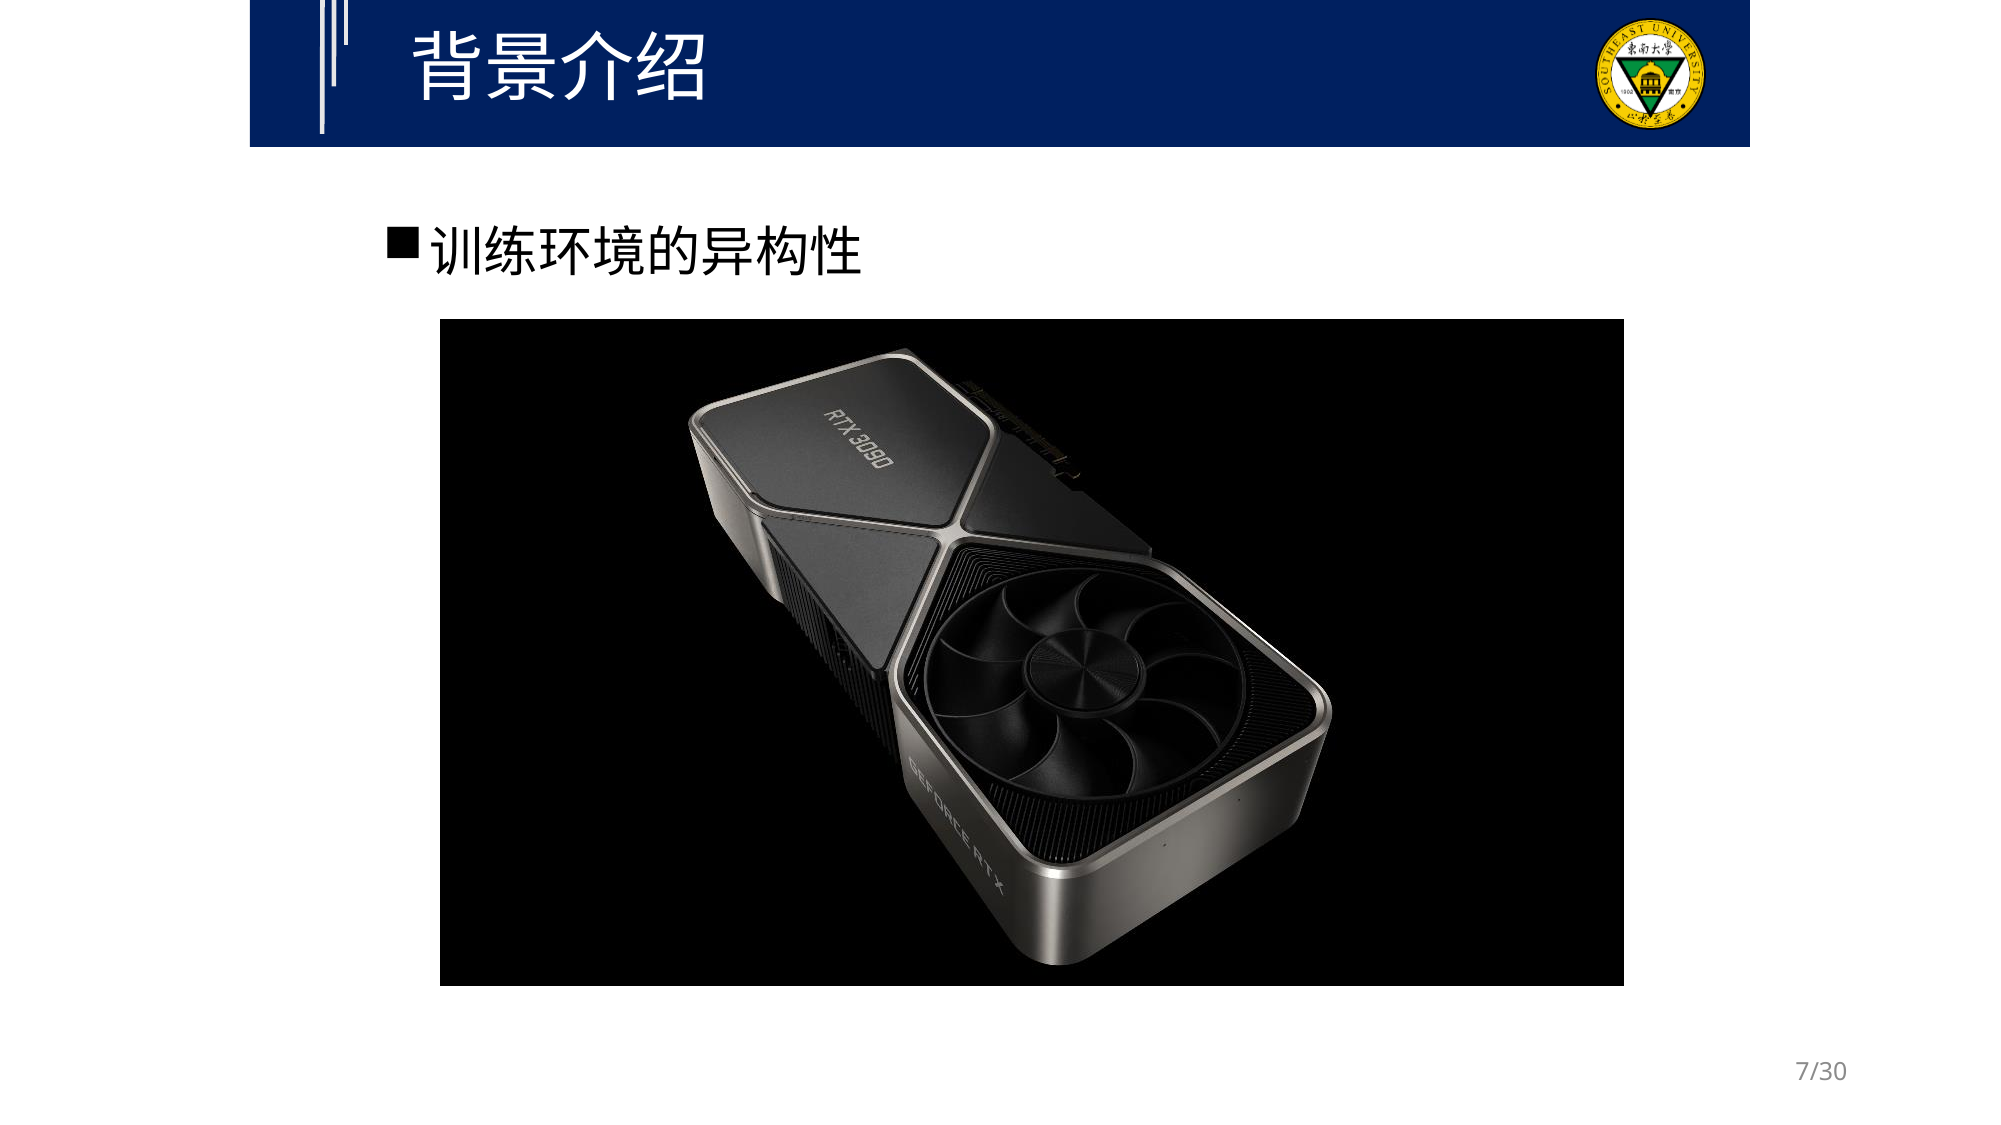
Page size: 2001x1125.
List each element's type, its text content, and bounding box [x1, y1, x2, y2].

text_box 背景介绍 [394, 11, 850, 117]
picture [440, 319, 1624, 986]
text_box [249, 0, 1751, 148]
text_box 训练环境的异构性 [368, 209, 1552, 290]
slide_number 7/30 [1412, 1042, 1863, 1103]
picture [1595, 18, 1707, 130]
